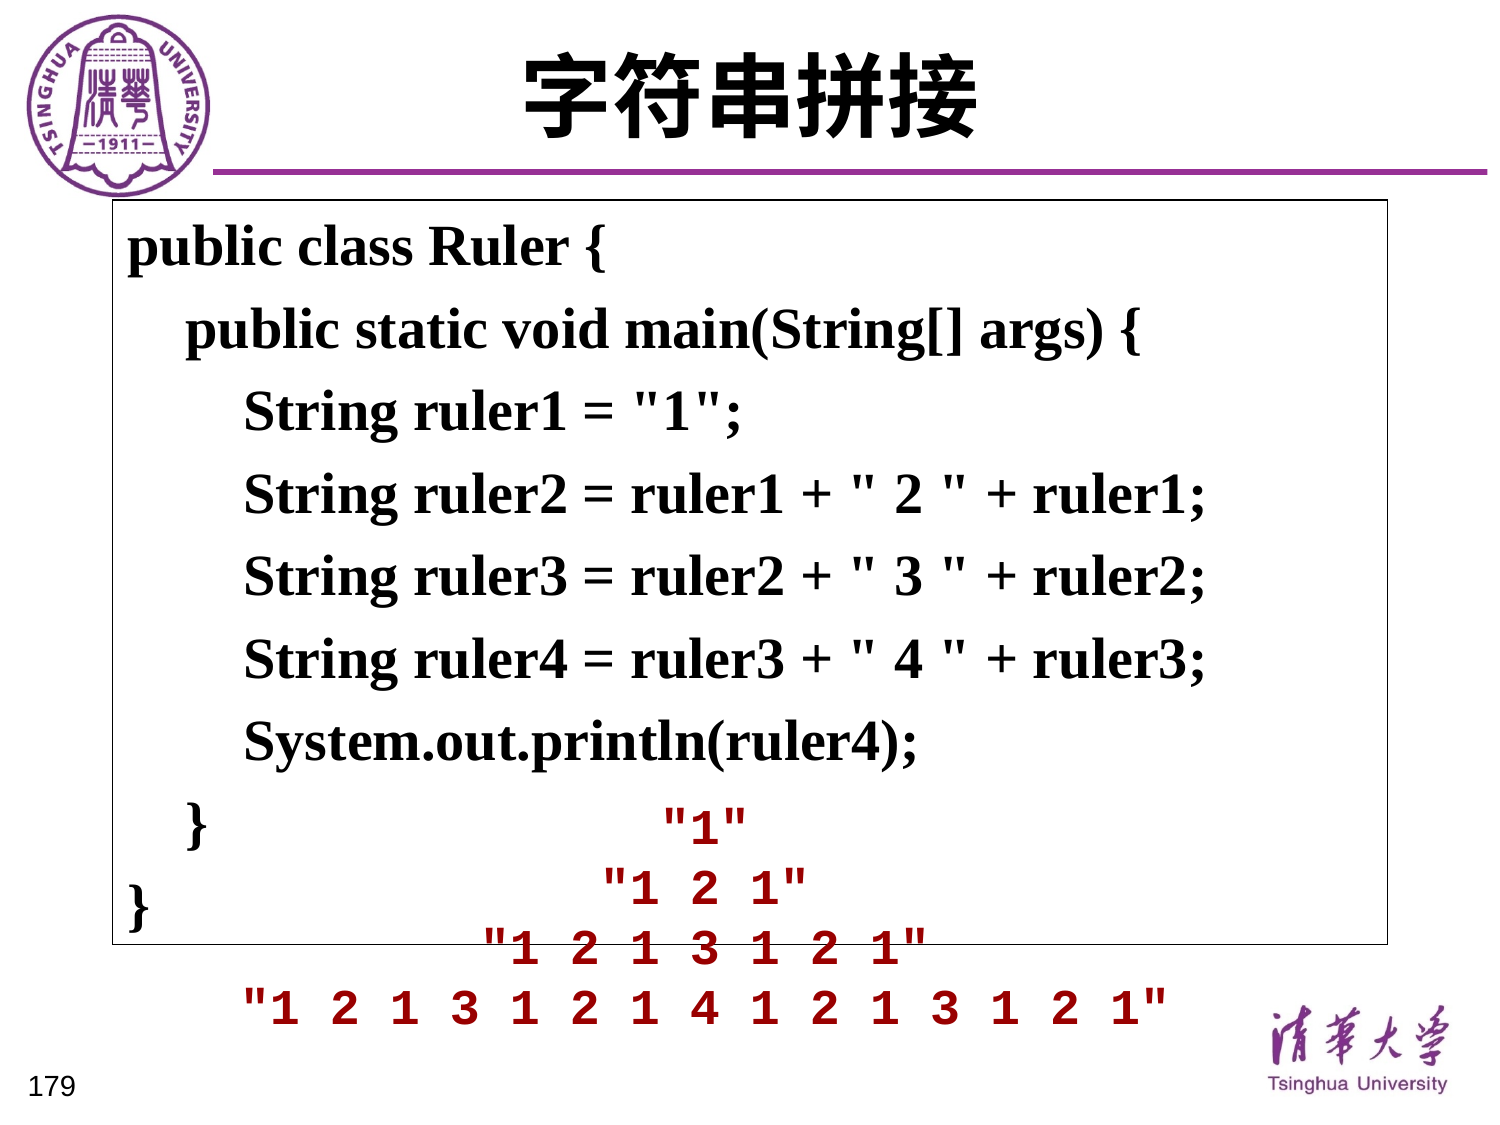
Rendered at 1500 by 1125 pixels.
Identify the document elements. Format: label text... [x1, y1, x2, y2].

footer 179 [12, 1059, 176, 1125]
text_box public class Ruler { public static void main(String[] args) { String ruler1 = "1"; String ruler2 = ruler1 + " 2 " + ruler1; String ruler3 = ruler2 + " 3 " + ruler2; String ruler4 = ruler3 + " 4 " + ruler3; System.out.println(ruler4); } } [112, 200, 1388, 945]
picture [24, 12, 213, 37]
text_box "1" "1 2 1" "1 2 1 3 1 2 1" "1 2 1 3 1 2 1 4 1 2 1 3 1 2 1" [225, 787, 1225, 1043]
picture [1262, 999, 1454, 1101]
title 字符串拼接 [24, 37, 1476, 151]
picture [24, 151, 213, 200]
